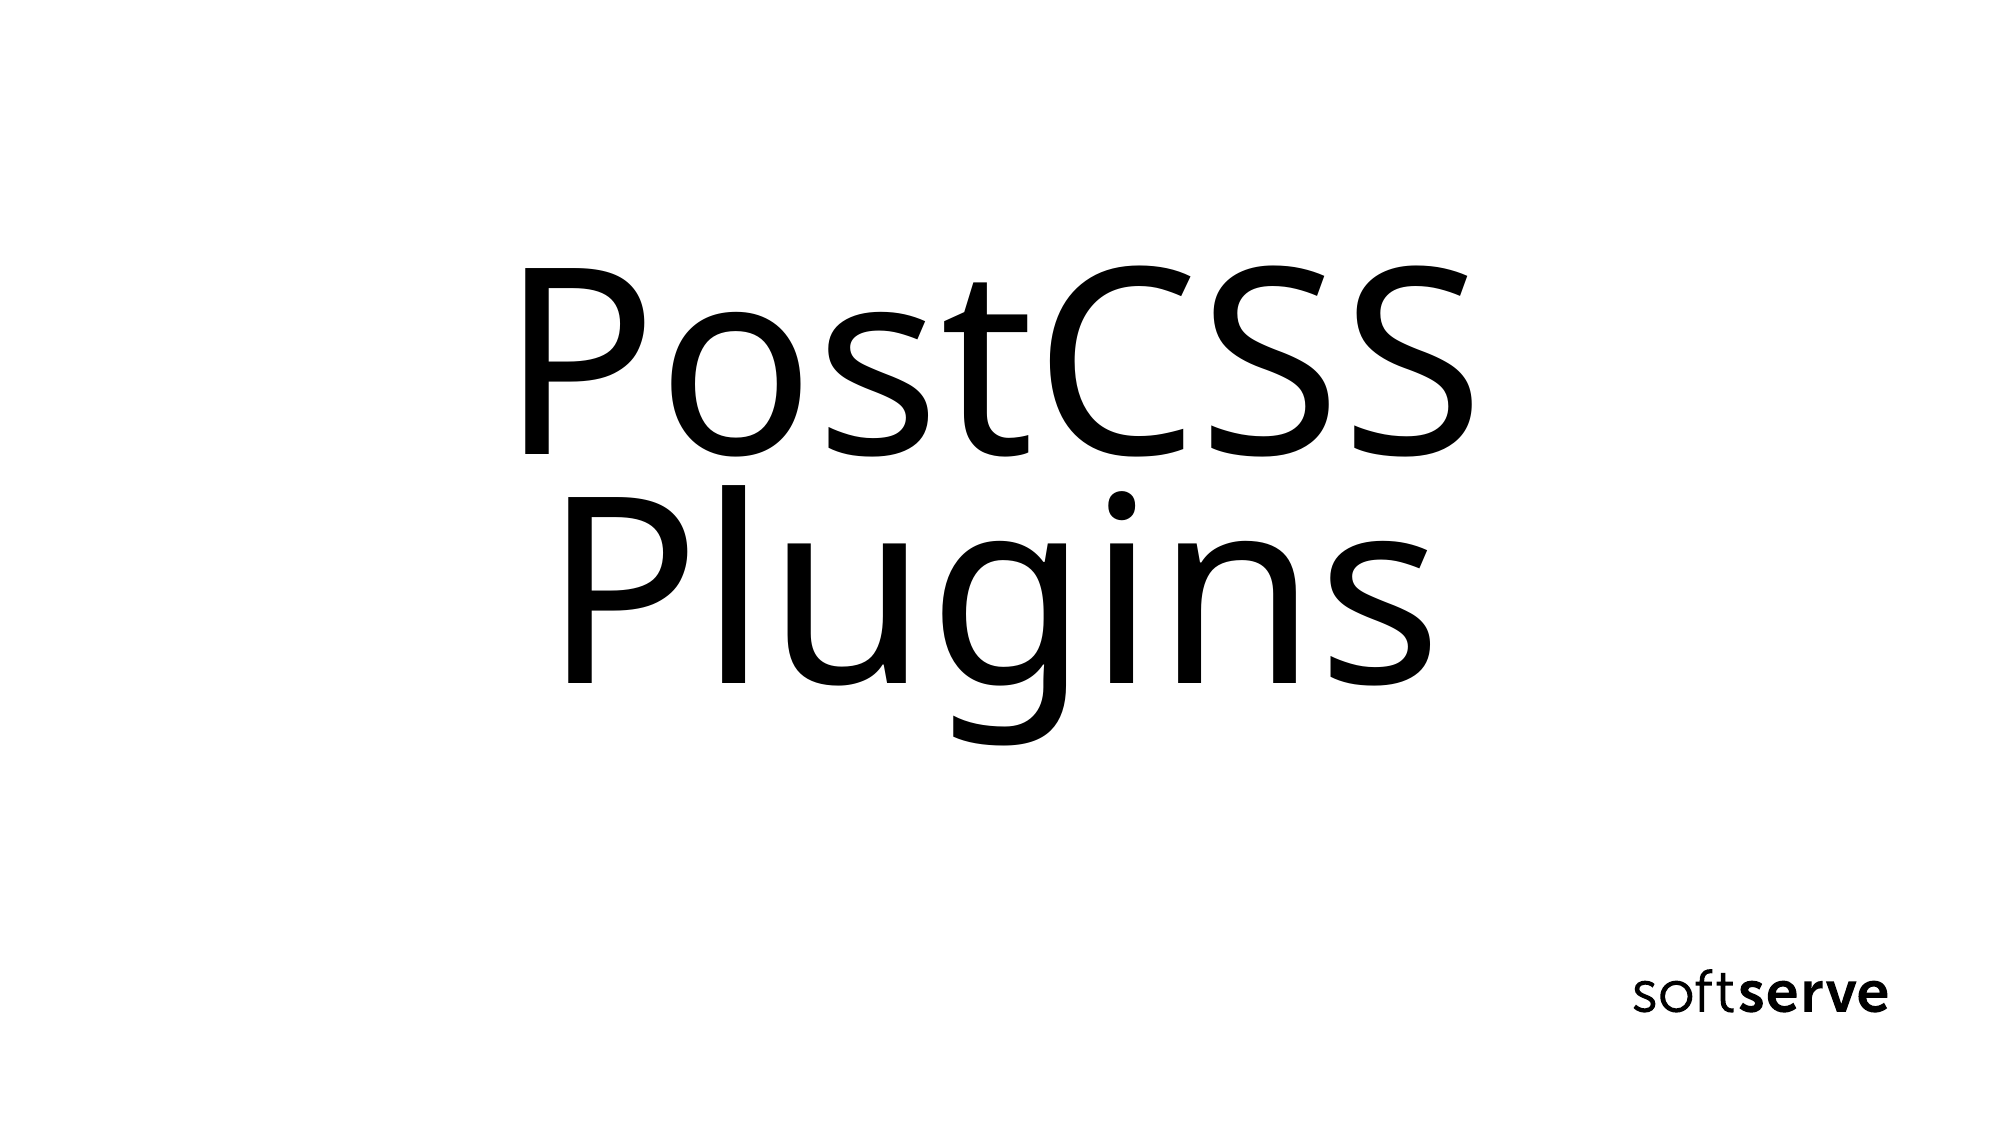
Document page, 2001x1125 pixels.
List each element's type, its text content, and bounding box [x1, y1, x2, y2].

title PostCSS Plugins [112, 112, 1888, 900]
